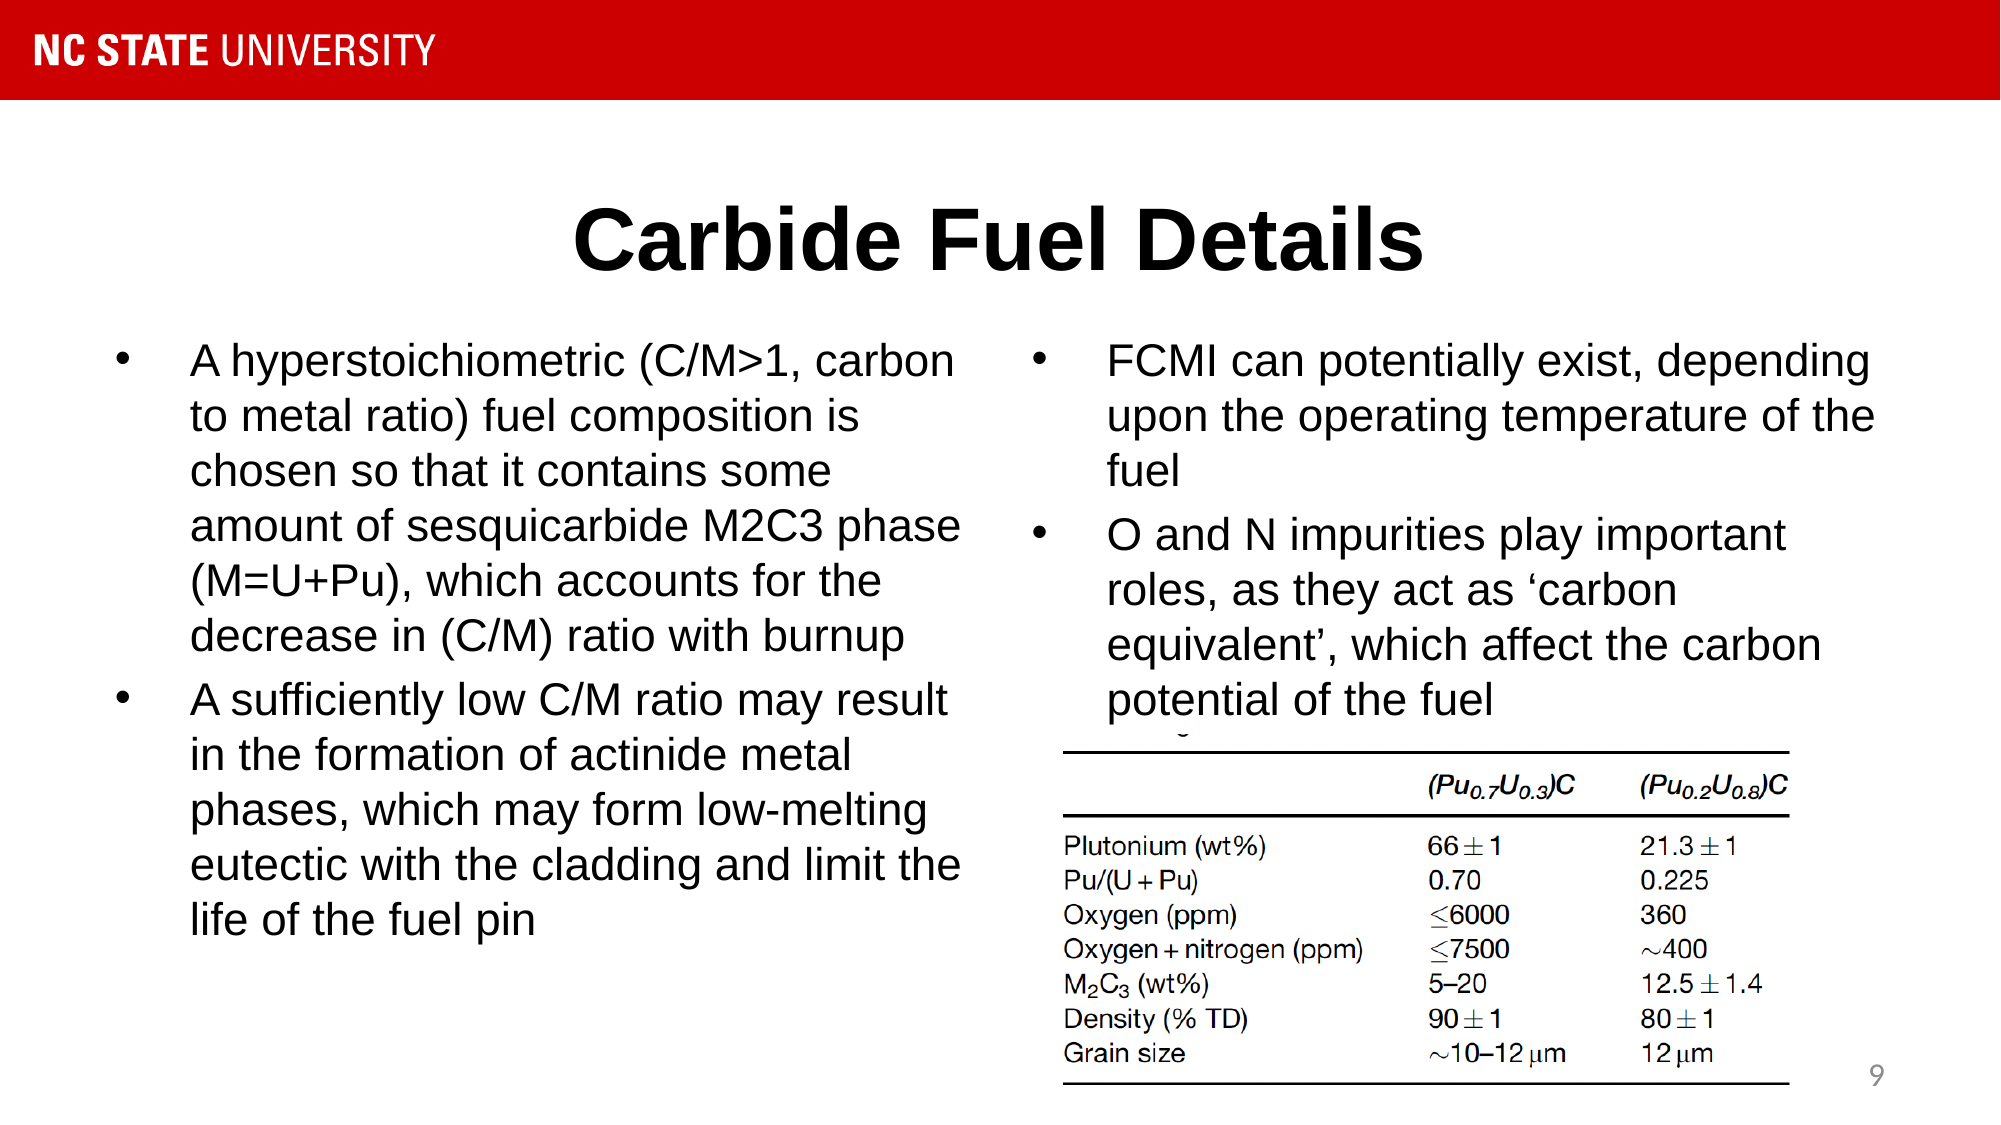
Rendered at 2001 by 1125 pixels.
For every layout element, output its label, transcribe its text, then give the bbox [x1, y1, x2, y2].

slide_number 9 [1825, 1042, 1900, 1103]
list FCMI can potentially exist, depending upon the operating temperature of the fuel O and N impurities play important roles, as they act as ‘carbon equivalent’, which affect the carbon potential of the fuel [1016, 322, 1900, 1005]
list A hyperstoichiometric (C/M>1, carbon to metal ratio) fuel composition is chosen so that it contains some amount of sesquicarbide M2C3 phase (M=U+Pu), which accounts for the decrease in (C/M) ratio with burnup A sufficiently low C/M ratio may result in the formation of actinide metal phases, which may form low-melting eutectic with the cladding and limit the life of the fuel pin [99, 322, 984, 1005]
title Carbide Fuel Details [99, 147, 1900, 323]
picture [1046, 734, 1821, 1103]
picture [0, 0, 2001, 100]
